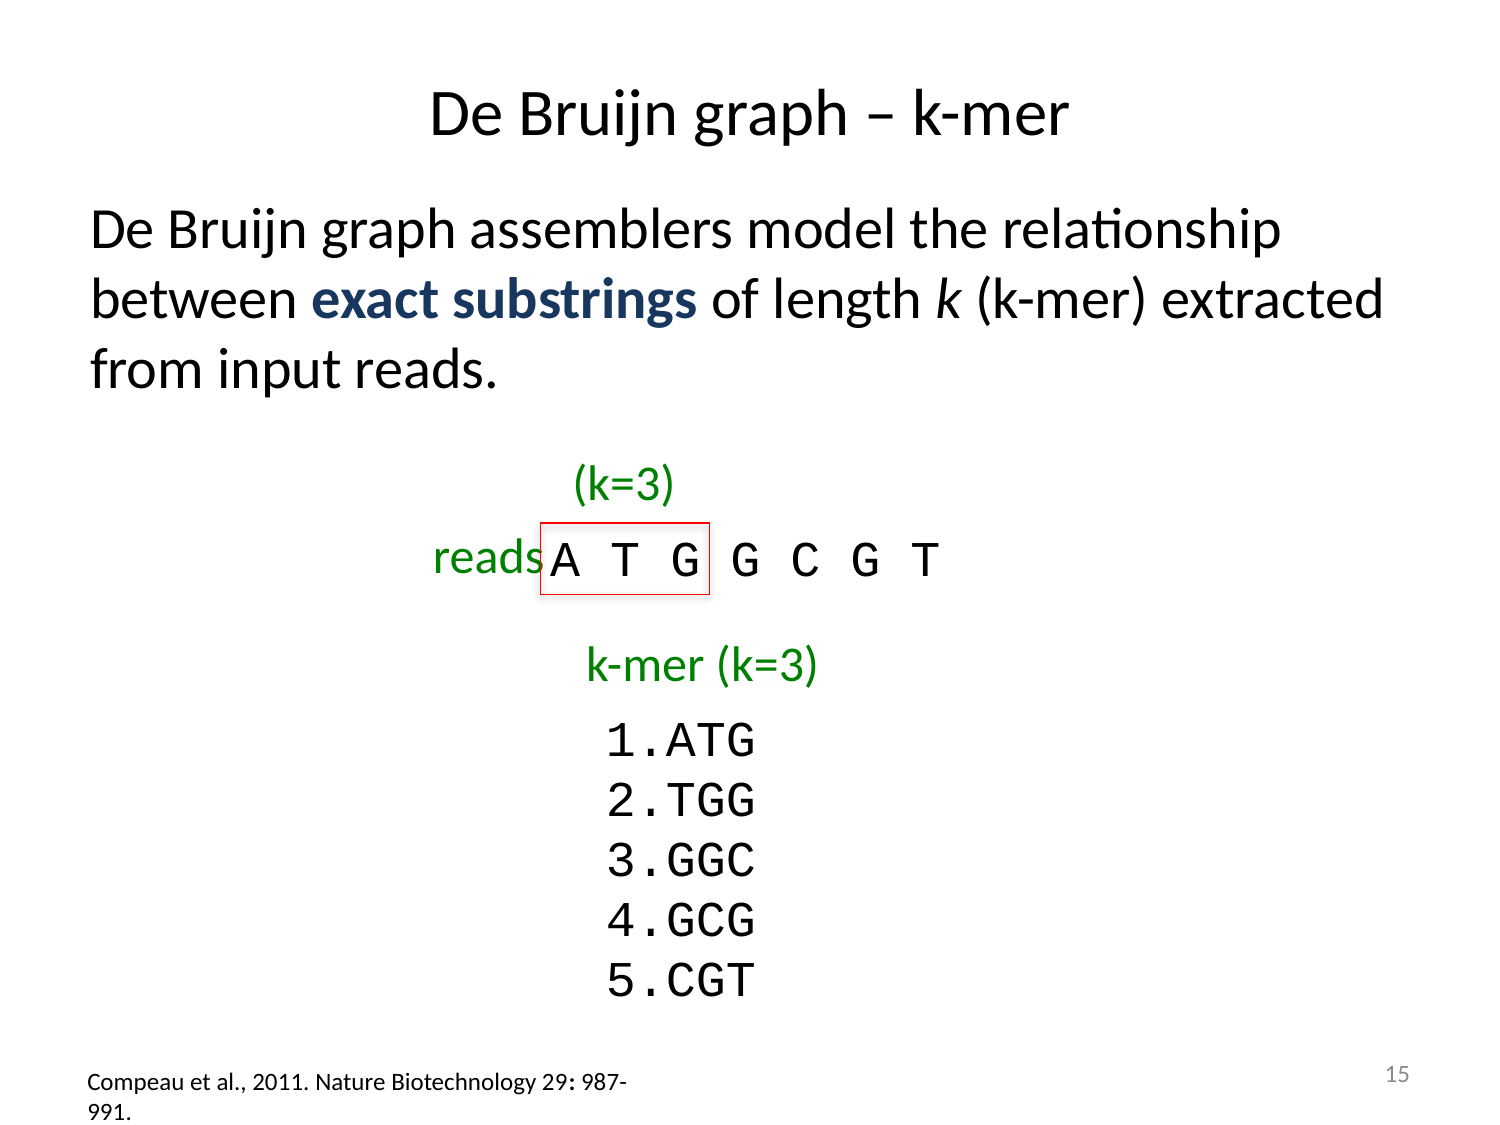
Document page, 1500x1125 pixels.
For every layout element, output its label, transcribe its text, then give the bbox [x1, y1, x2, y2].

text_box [540, 442, 710, 595]
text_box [396, 515, 534, 595]
text_box Compeau et al., 2011. Nature Biotechnology 29: 987-991. [72, 1057, 687, 1125]
title De Bruijn graph – k-mer [75, 45, 1425, 172]
list De Bruijn graph assemblers model the relationship between exact substrings of length k (k-mer) extracted from input reads. [75, 183, 1446, 421]
slide_number 15 [1074, 1042, 1425, 1103]
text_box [571, 623, 846, 1018]
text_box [715, 515, 956, 595]
